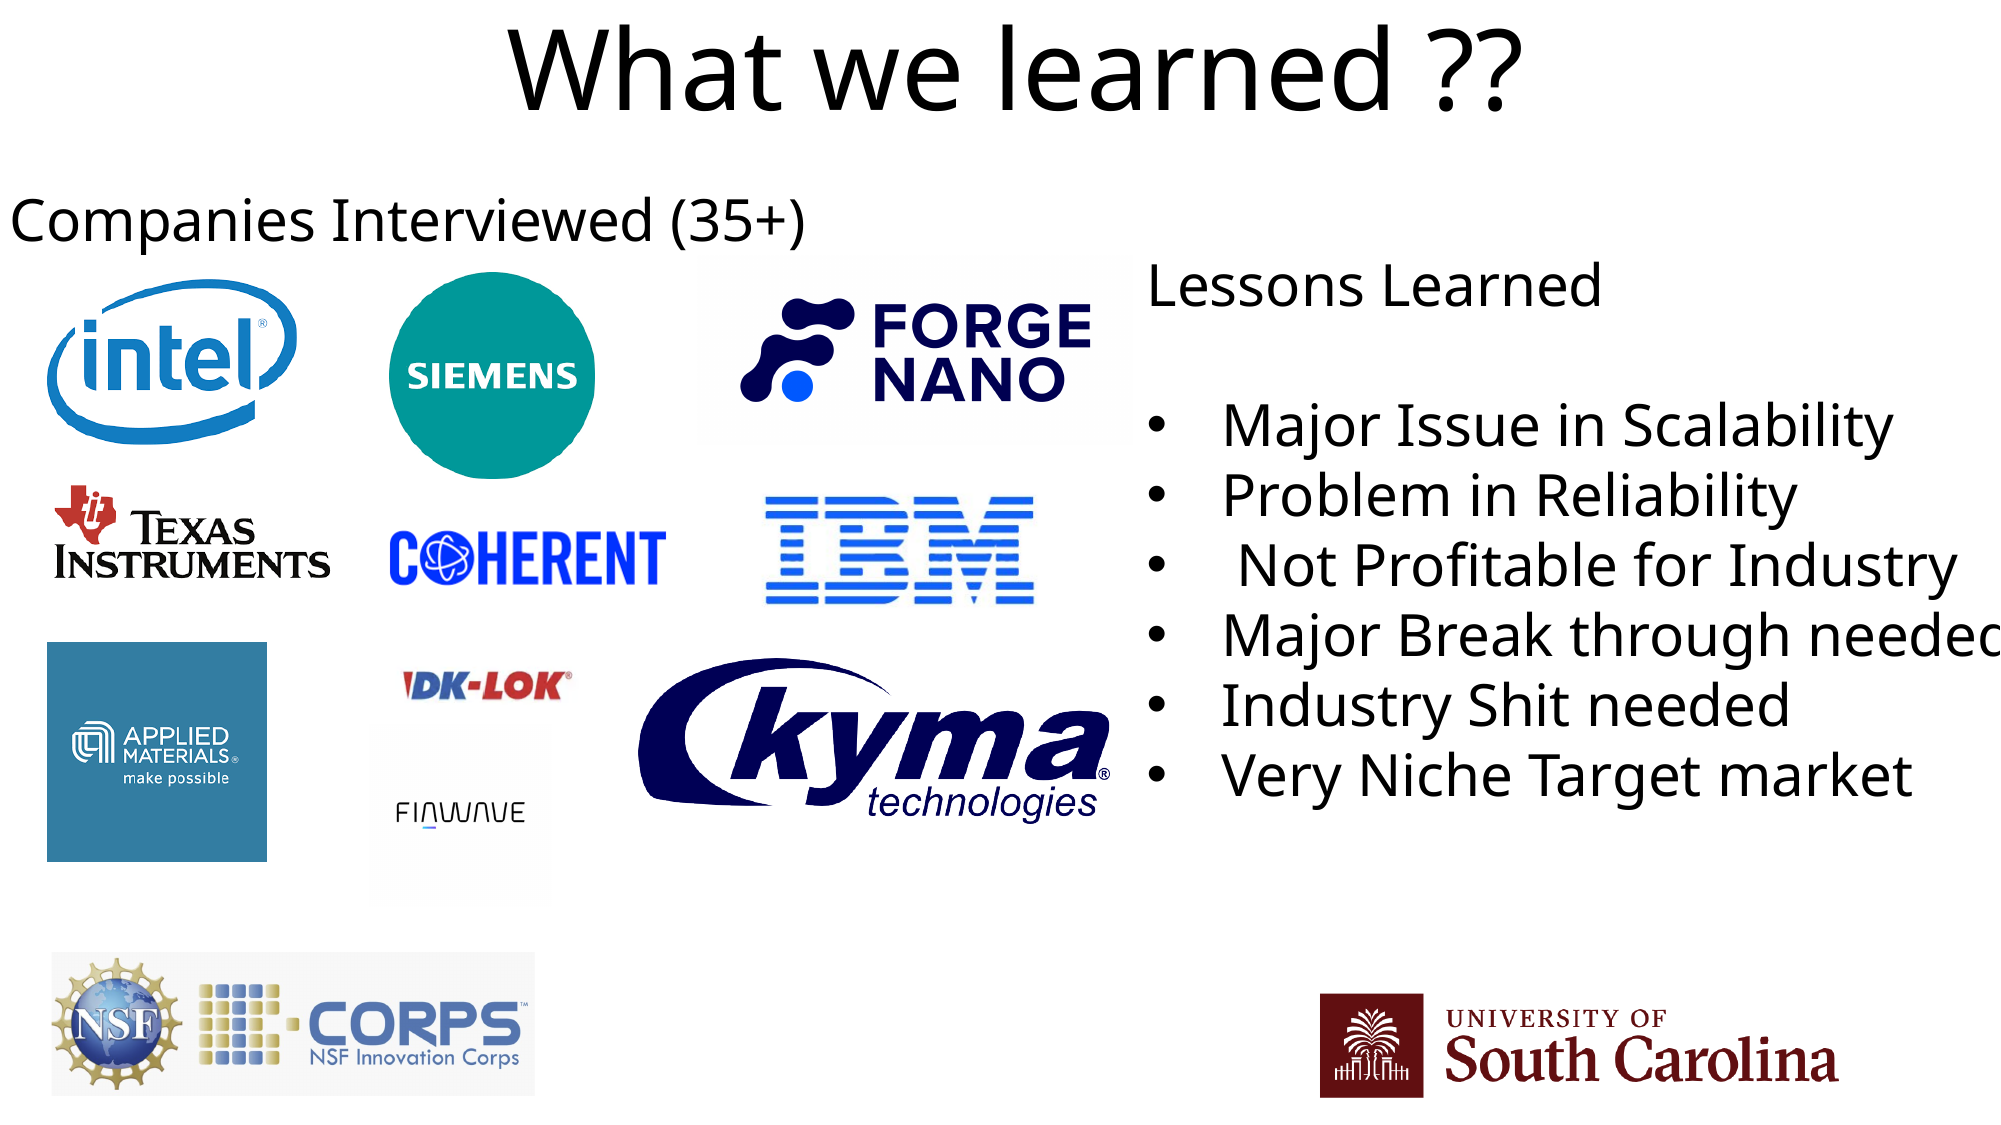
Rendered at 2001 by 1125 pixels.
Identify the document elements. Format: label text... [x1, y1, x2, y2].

picture [46, 641, 267, 862]
picture [46, 279, 298, 446]
picture [388, 272, 596, 479]
picture [46, 477, 338, 586]
picture [637, 658, 1110, 825]
text_box Lessons Learned Major Issue in Scalability Problem in Reliability Not Profitable for Industry Major Break through needed Industry Shit needed Very Niche Target market [1131, 241, 2000, 816]
picture [343, 255, 1134, 907]
text_box Companies Interviewed (35+) [0, 175, 821, 261]
text_box What we learned ?? [491, 0, 1599, 141]
picture [51, 951, 536, 1096]
picture [1301, 984, 1853, 1110]
